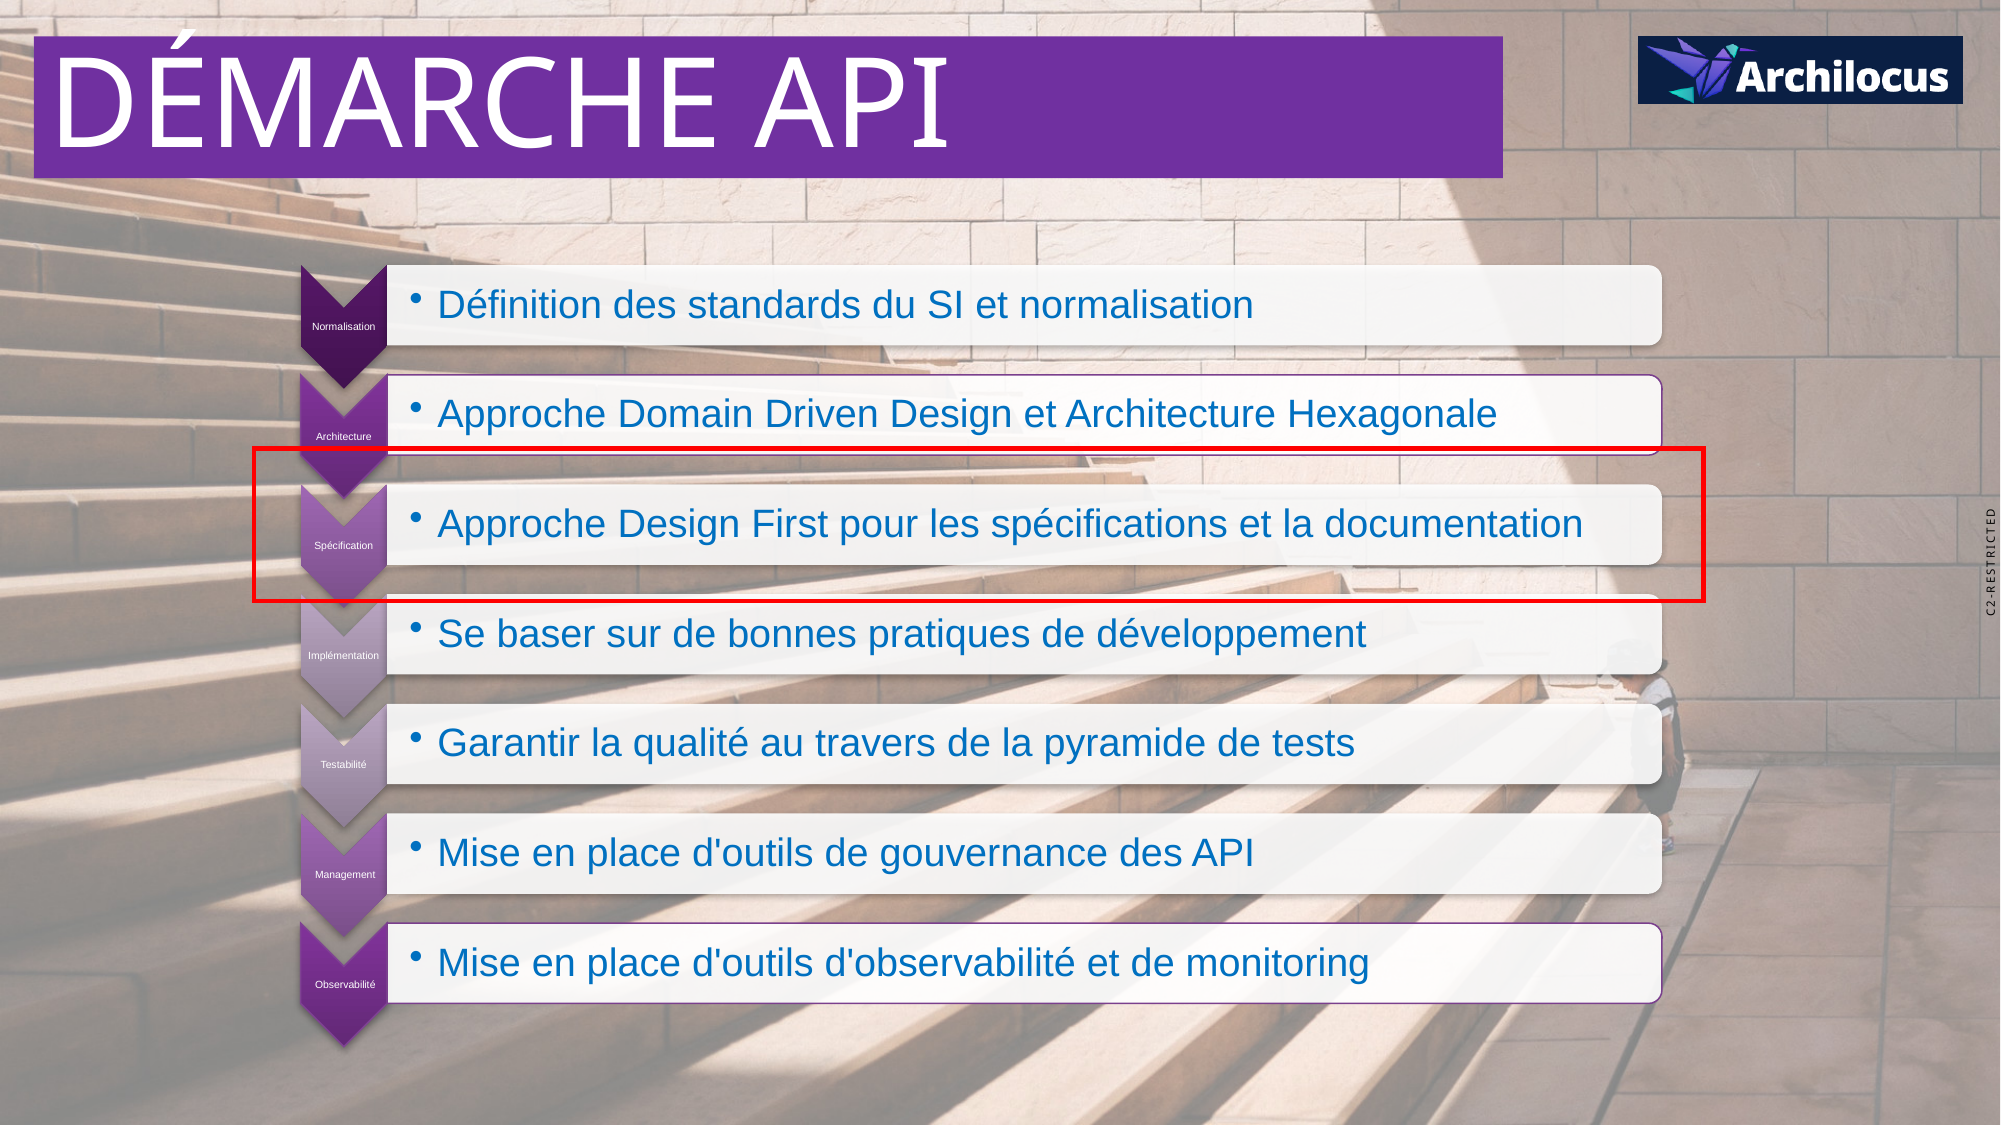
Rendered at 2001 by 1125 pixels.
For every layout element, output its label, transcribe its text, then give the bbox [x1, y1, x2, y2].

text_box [300, 264, 1663, 1048]
text_box Démarche API [33, 36, 1503, 179]
picture [0, 0, 2001, 1125]
text_box [252, 446, 295, 603]
text_box [1668, 446, 1706, 603]
